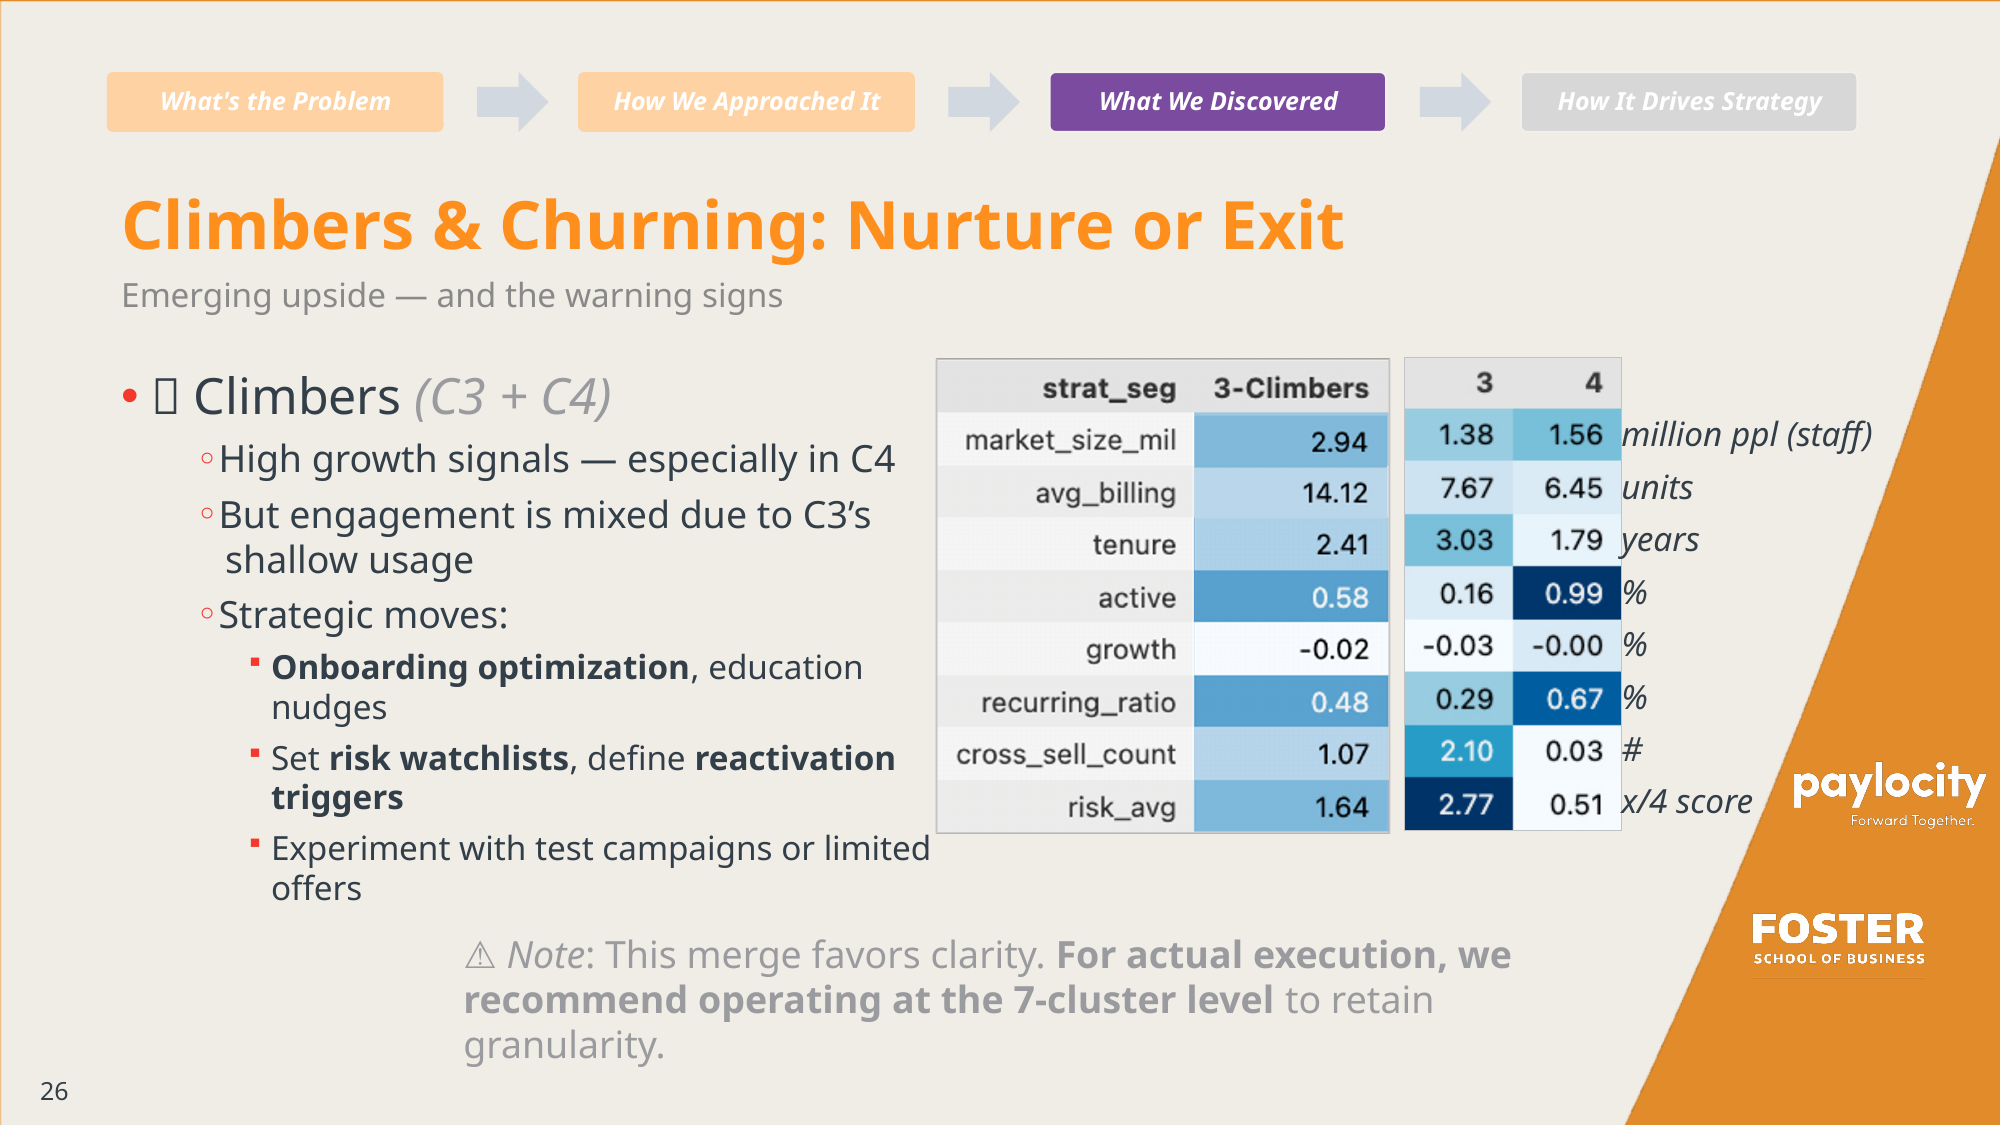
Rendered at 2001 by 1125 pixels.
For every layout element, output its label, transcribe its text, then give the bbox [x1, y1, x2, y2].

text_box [105, 72, 1859, 132]
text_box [934, 357, 1878, 834]
picture [3, 2, 2000, 1125]
list Climbers & Churning: Nurture or Exit [106, 179, 1832, 271]
text_box ⚠️ Note: This merge favors clarity. For actual execution, we recommend operating at the 7-cluster level to retain granularity. [448, 923, 1552, 1073]
text_box 26 [25, 1067, 140, 1113]
text_box 🔹 Climbers (C3 + C4) High growth signals — especially in C4 But engagement is mixed due to C3’s shallow usage Strategic moves: Onboarding optimization, education nudges Set risk watchlists, define reactivation triggers Experiment with test campaigns or limited offers [106, 357, 934, 831]
text_box Emerging upside — and the warning signs [106, 266, 1635, 327]
